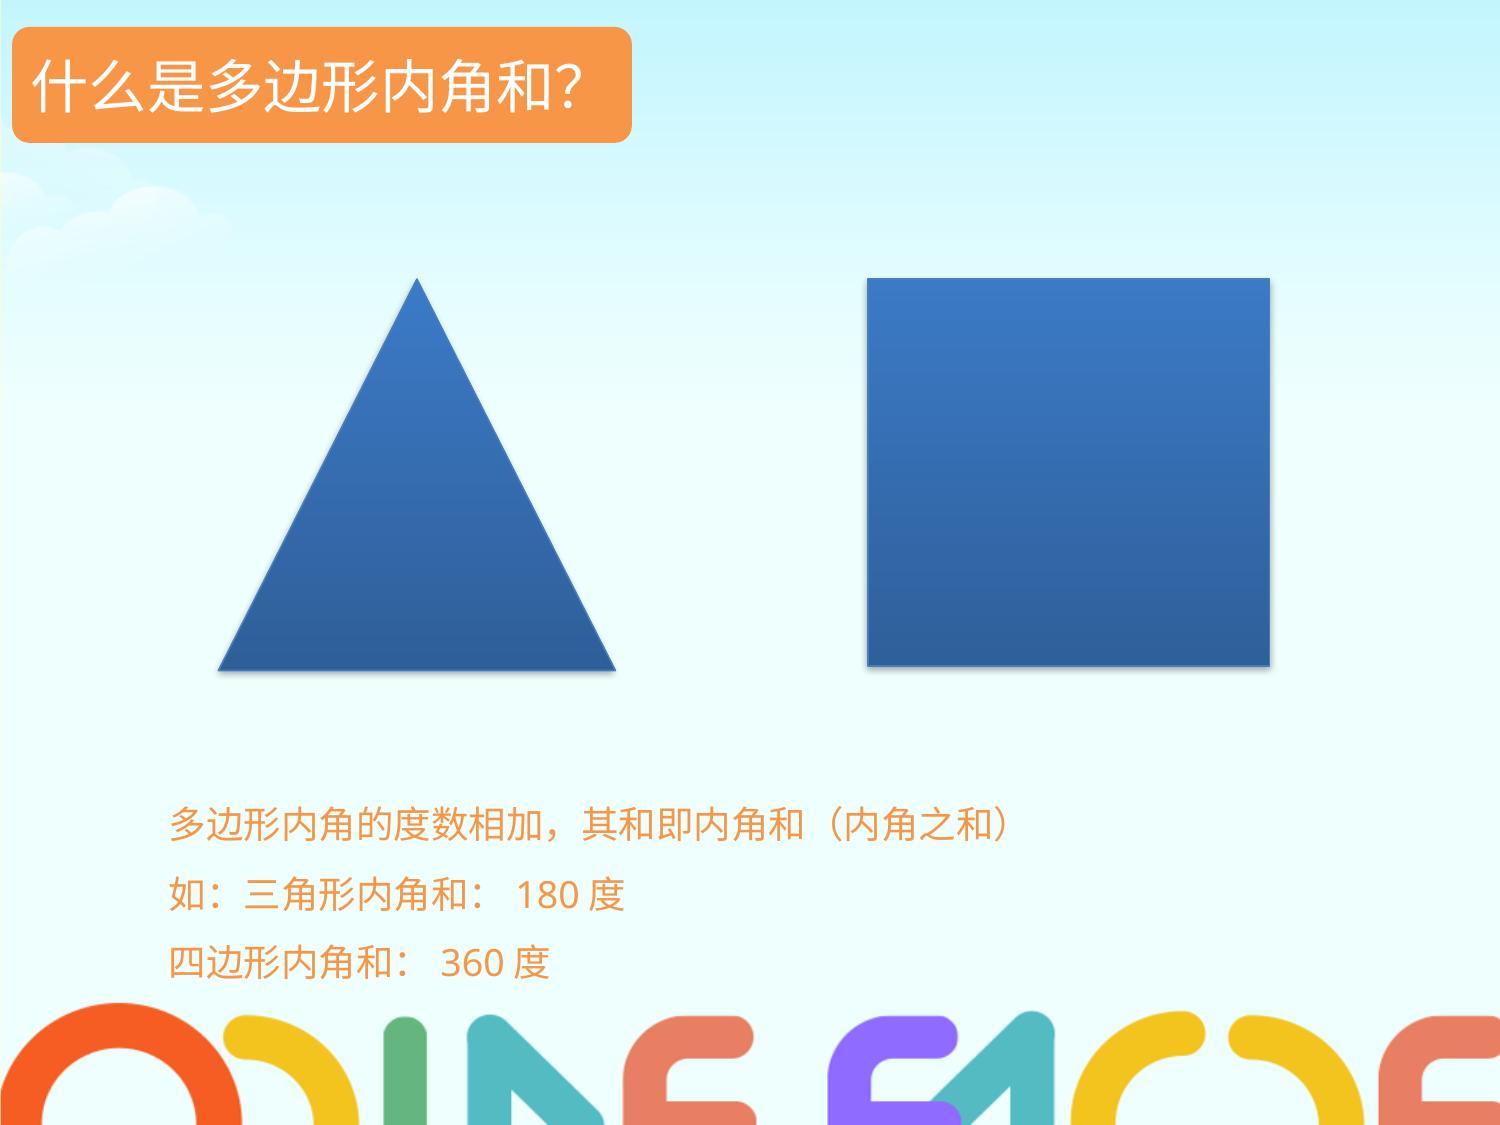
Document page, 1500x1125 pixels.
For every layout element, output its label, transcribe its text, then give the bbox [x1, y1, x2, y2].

text_box 什么是多边形内角和？ [12, 26, 632, 143]
text_box [867, 278, 1270, 667]
text_box 多边形内角的度数相加，其和即内角和（内角之和） 如：三角形内角和：180度 四边形内角和：360度 [4, 751, 1500, 1082]
text_box [217, 278, 617, 672]
picture [0, 0, 1500, 1125]
